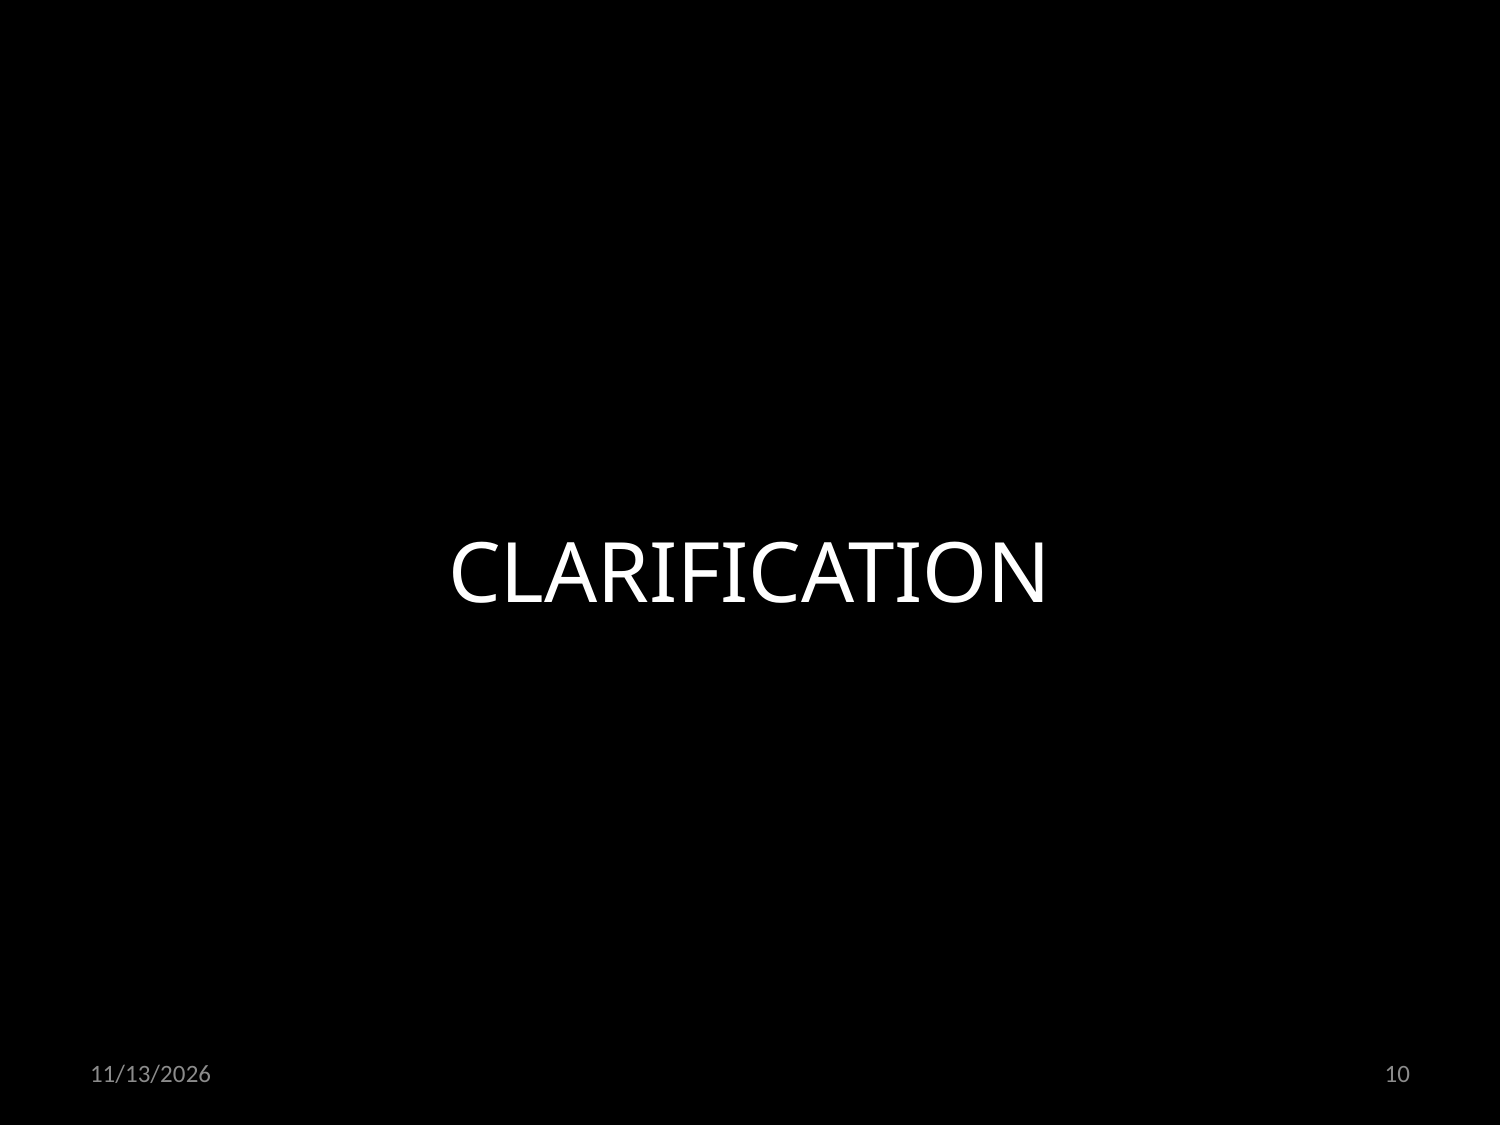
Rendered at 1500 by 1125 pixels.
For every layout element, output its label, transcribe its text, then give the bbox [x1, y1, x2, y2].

text_box CLARIFICATION [271, 511, 1229, 614]
slide_number 10 [1074, 1042, 1425, 1103]
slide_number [75, 1042, 425, 1103]
